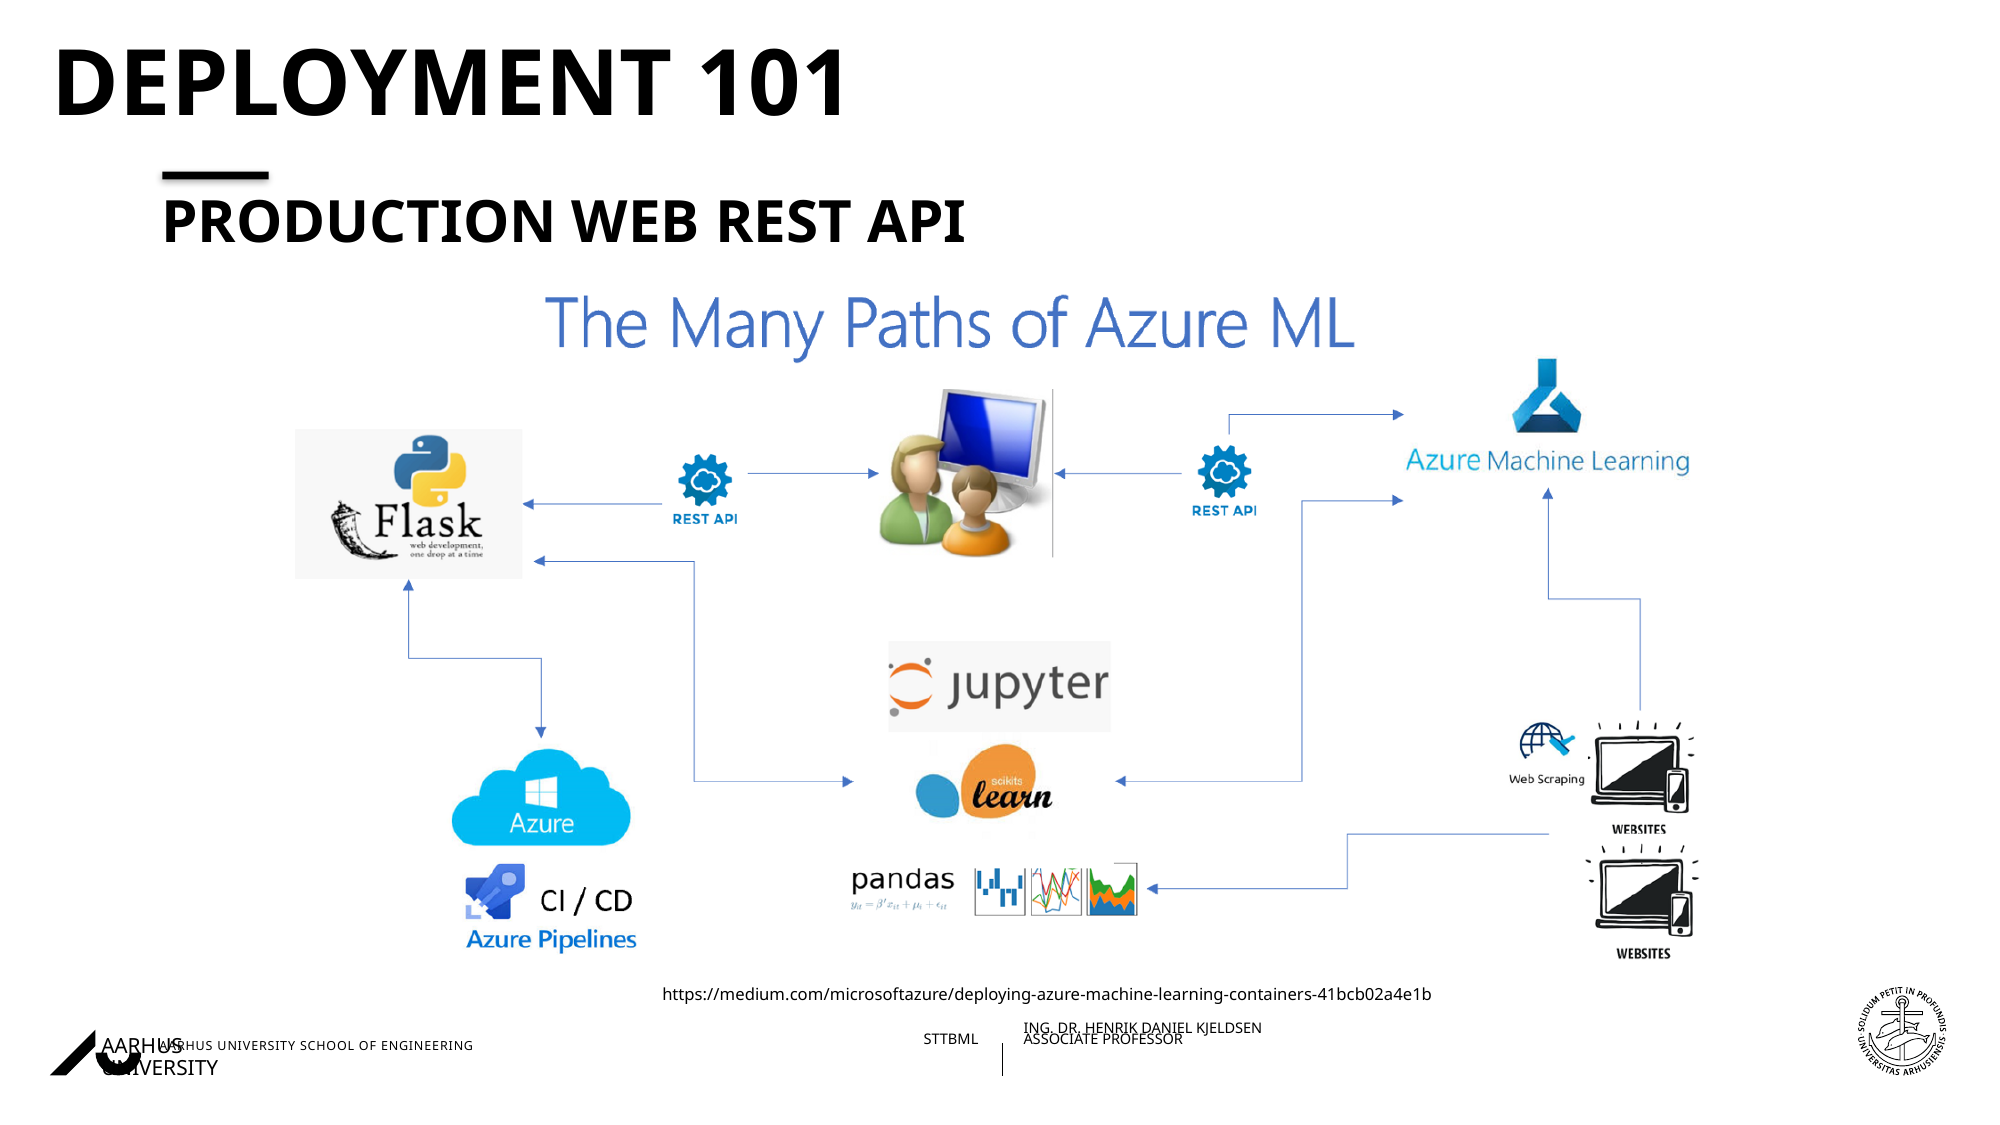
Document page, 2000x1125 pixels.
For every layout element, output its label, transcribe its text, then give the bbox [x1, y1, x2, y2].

text_box PRODUCTION WEB REST API [161, 189, 1366, 256]
picture [278, 266, 1733, 977]
title DEPLOYMENT 101 [51, 37, 1948, 162]
text_box https://medium.com/microsoftazure/deploying-azure-machine-learning-containers-41bcb02a4e1b [647, 984, 1567, 1011]
